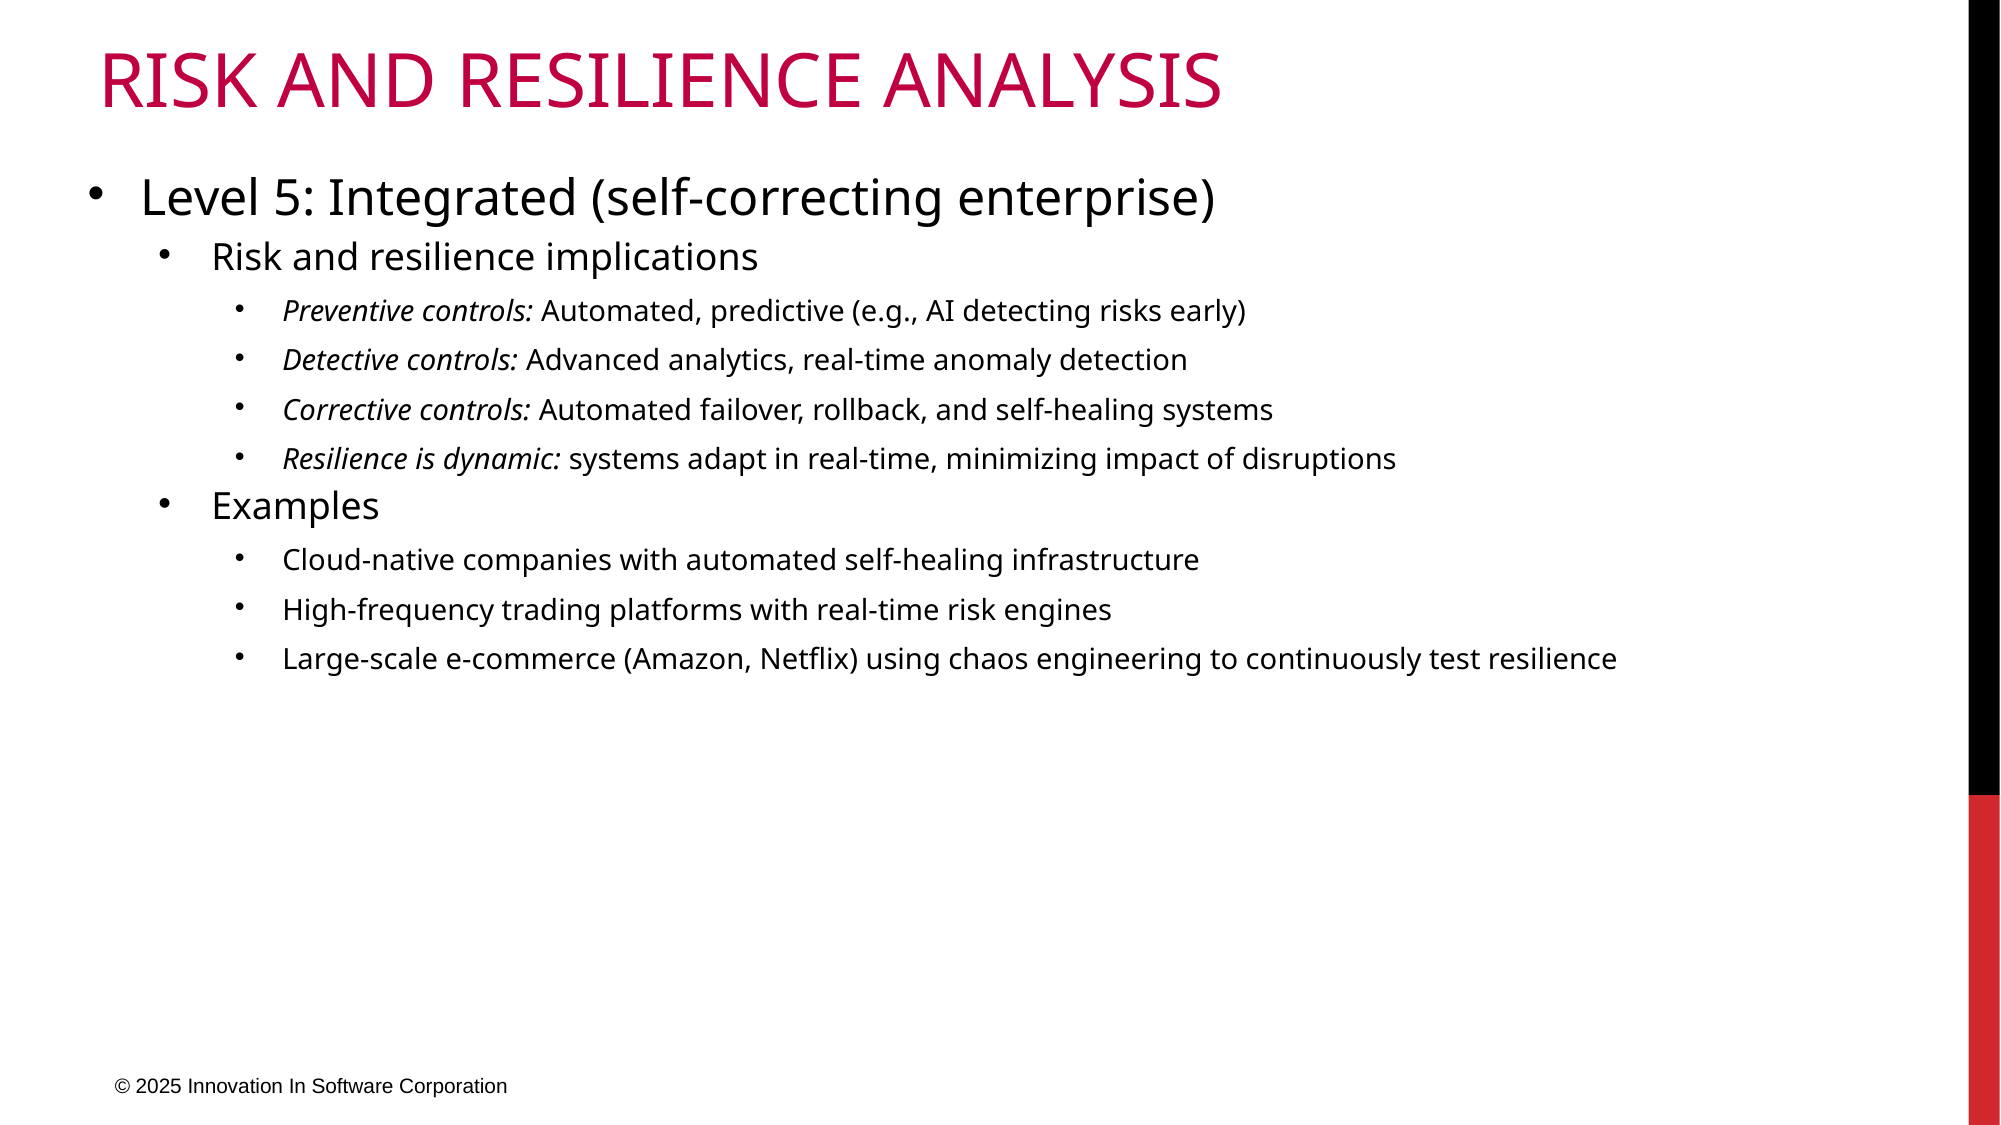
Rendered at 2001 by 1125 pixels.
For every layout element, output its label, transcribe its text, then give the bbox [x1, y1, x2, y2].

footer © 2025 Innovation In Software Corporation [99, 1065, 850, 1112]
title Risk and Resilience Analysis [98, 23, 1413, 143]
list Level 5: Integrated (self-correcting enterprise) Risk and resilience implications Preventive controls: Automated, predictive (e.g., AI detecting risks early) Detective controls: Advanced analytics, real-time anomaly detection Corrective controls: Automated failover, rollback, and self-healing systems Resilience is dynamic: systems adapt in real-time, minimizing impact of disruptions Examples Cloud-native companies with automated self-healing infrastructure High-frequency trading platforms with real-time risk engines Large-scale e-commerce (Amazon, Netflix) using chaos engineering to continuously test resilience [69, 172, 1766, 990]
